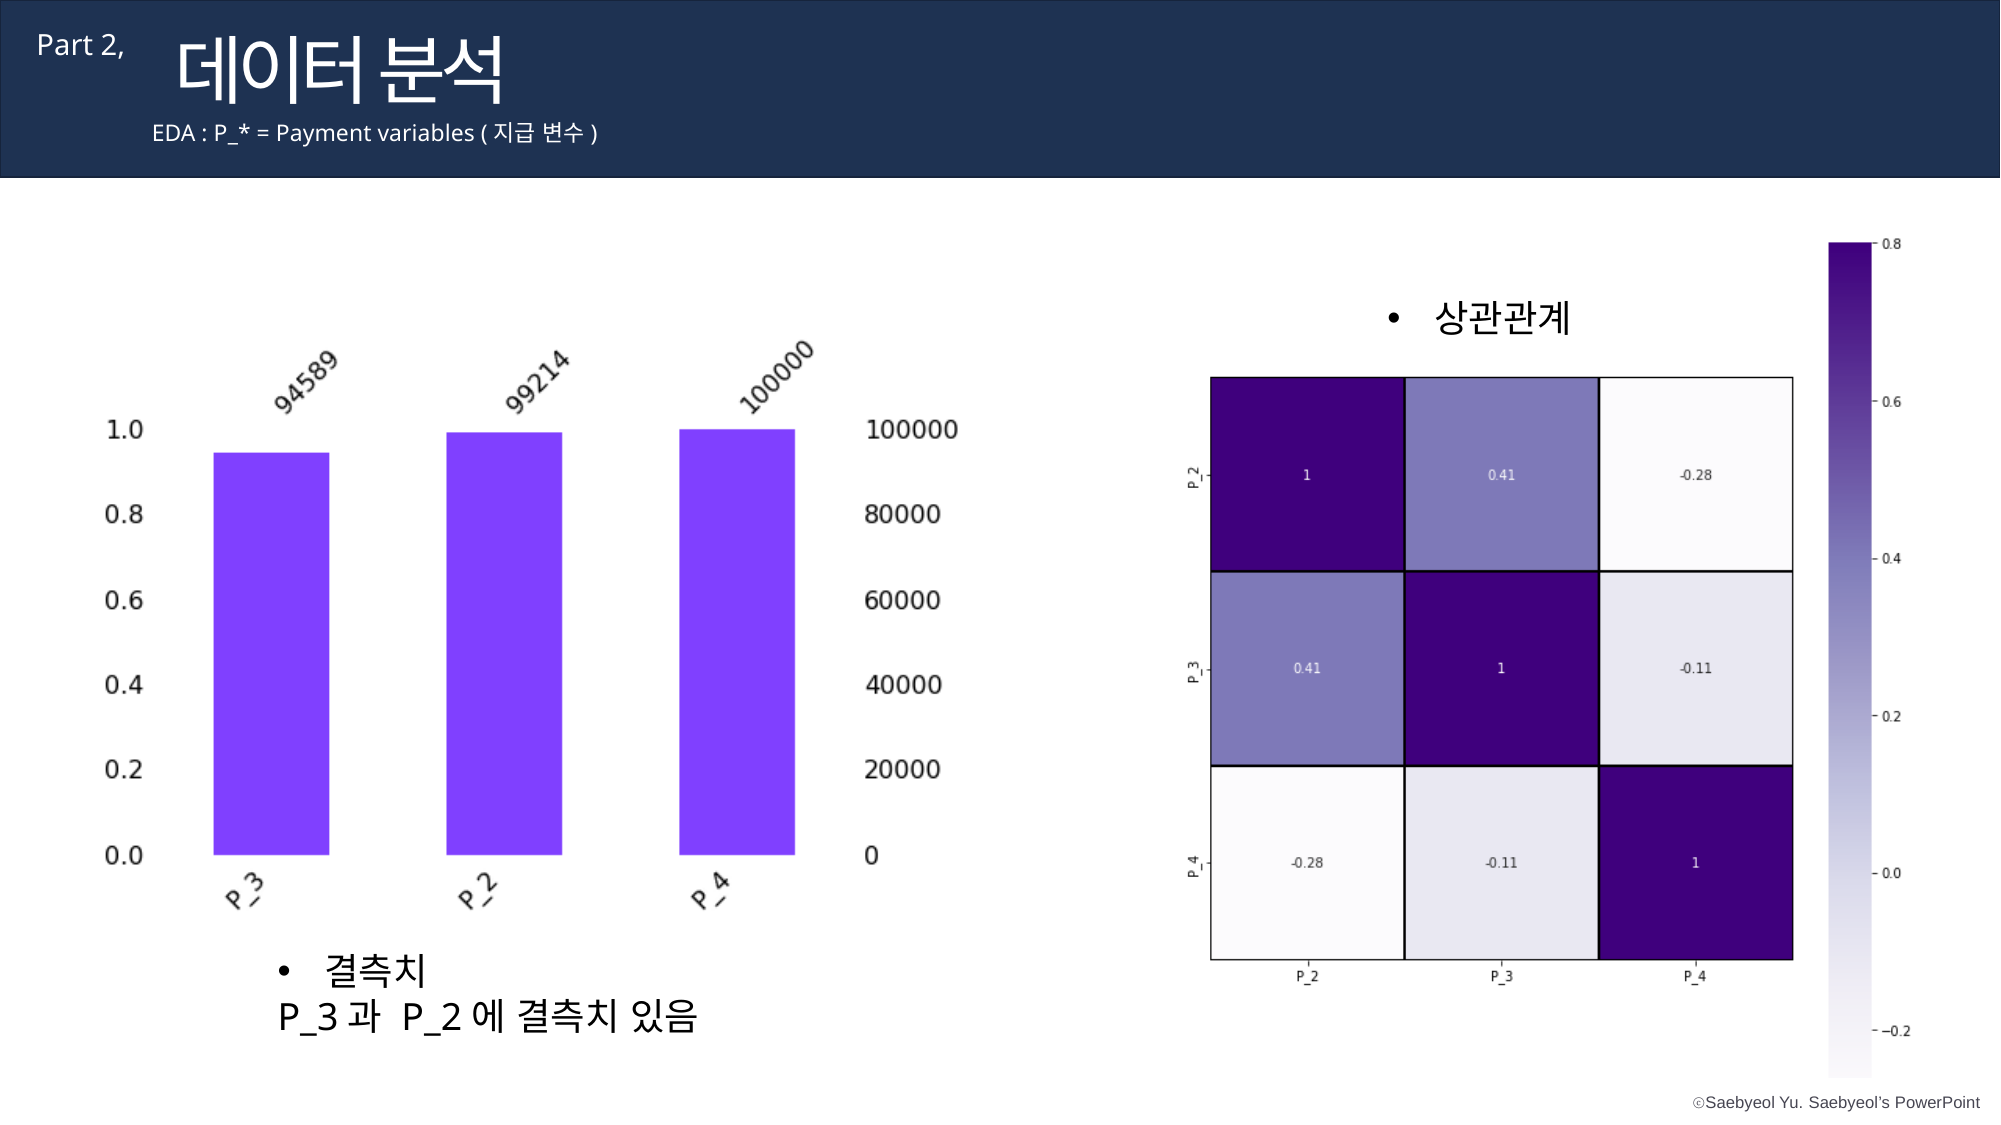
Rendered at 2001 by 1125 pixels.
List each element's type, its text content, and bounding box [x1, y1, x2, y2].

text_box Part 2, [21, 19, 148, 69]
text_box 결측치 P_3과 P_2에 결측치 있음 [262, 954, 826, 1046]
text_box 데이터 분석 [160, 16, 525, 110]
text_box [0, 0, 2000, 178]
text_box EDA : P_* = Payment variables (지급 변수) [137, 110, 613, 154]
picture [42, 287, 1000, 954]
picture [1149, 189, 1937, 1078]
